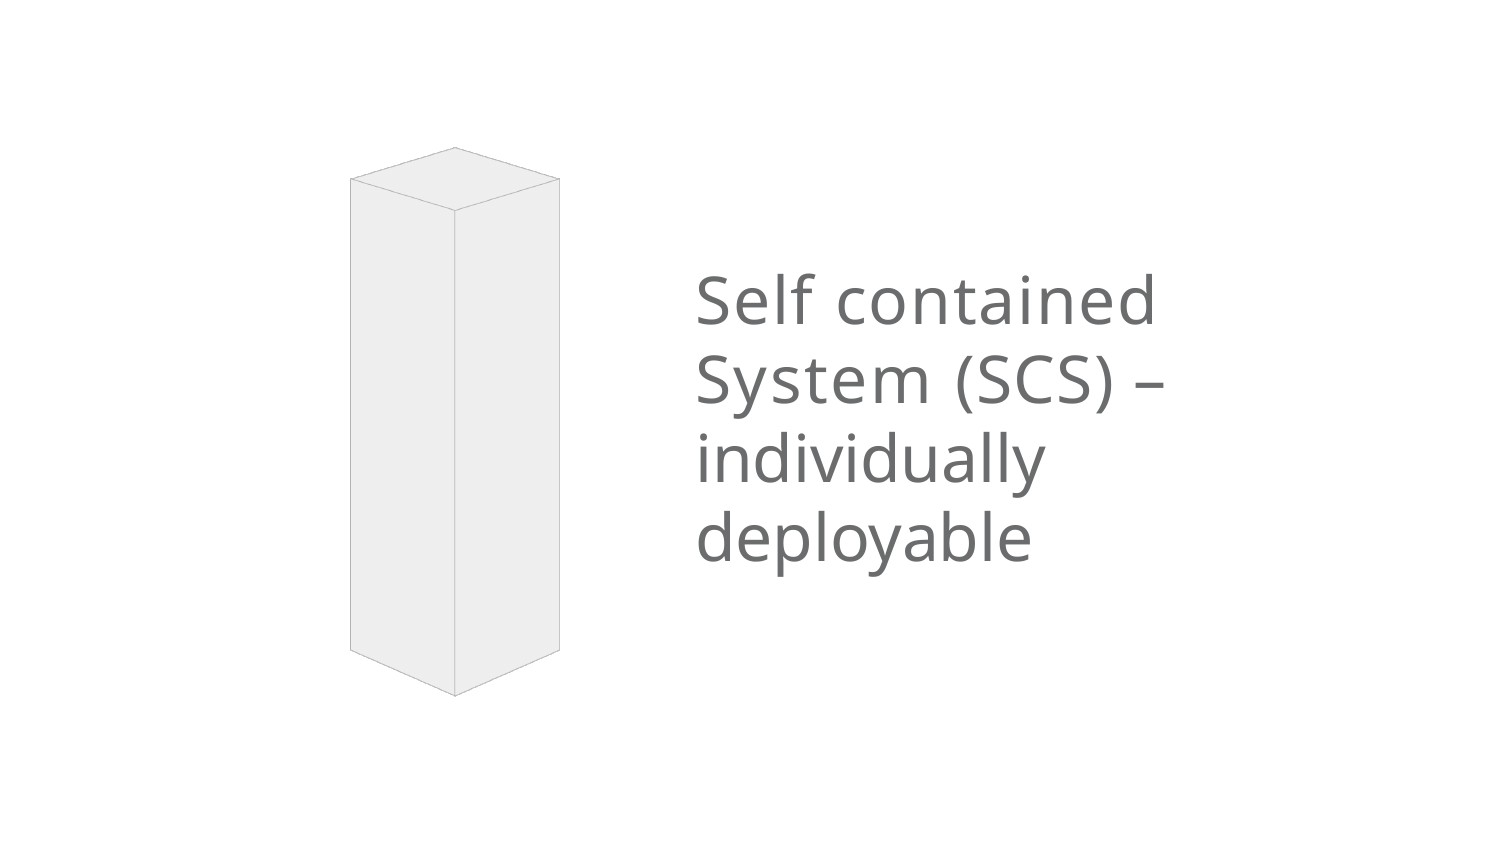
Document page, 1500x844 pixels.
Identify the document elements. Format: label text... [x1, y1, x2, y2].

title Self contained System (SCS) – individually deployable [694, 258, 1325, 575]
text_box [350, 147, 560, 697]
